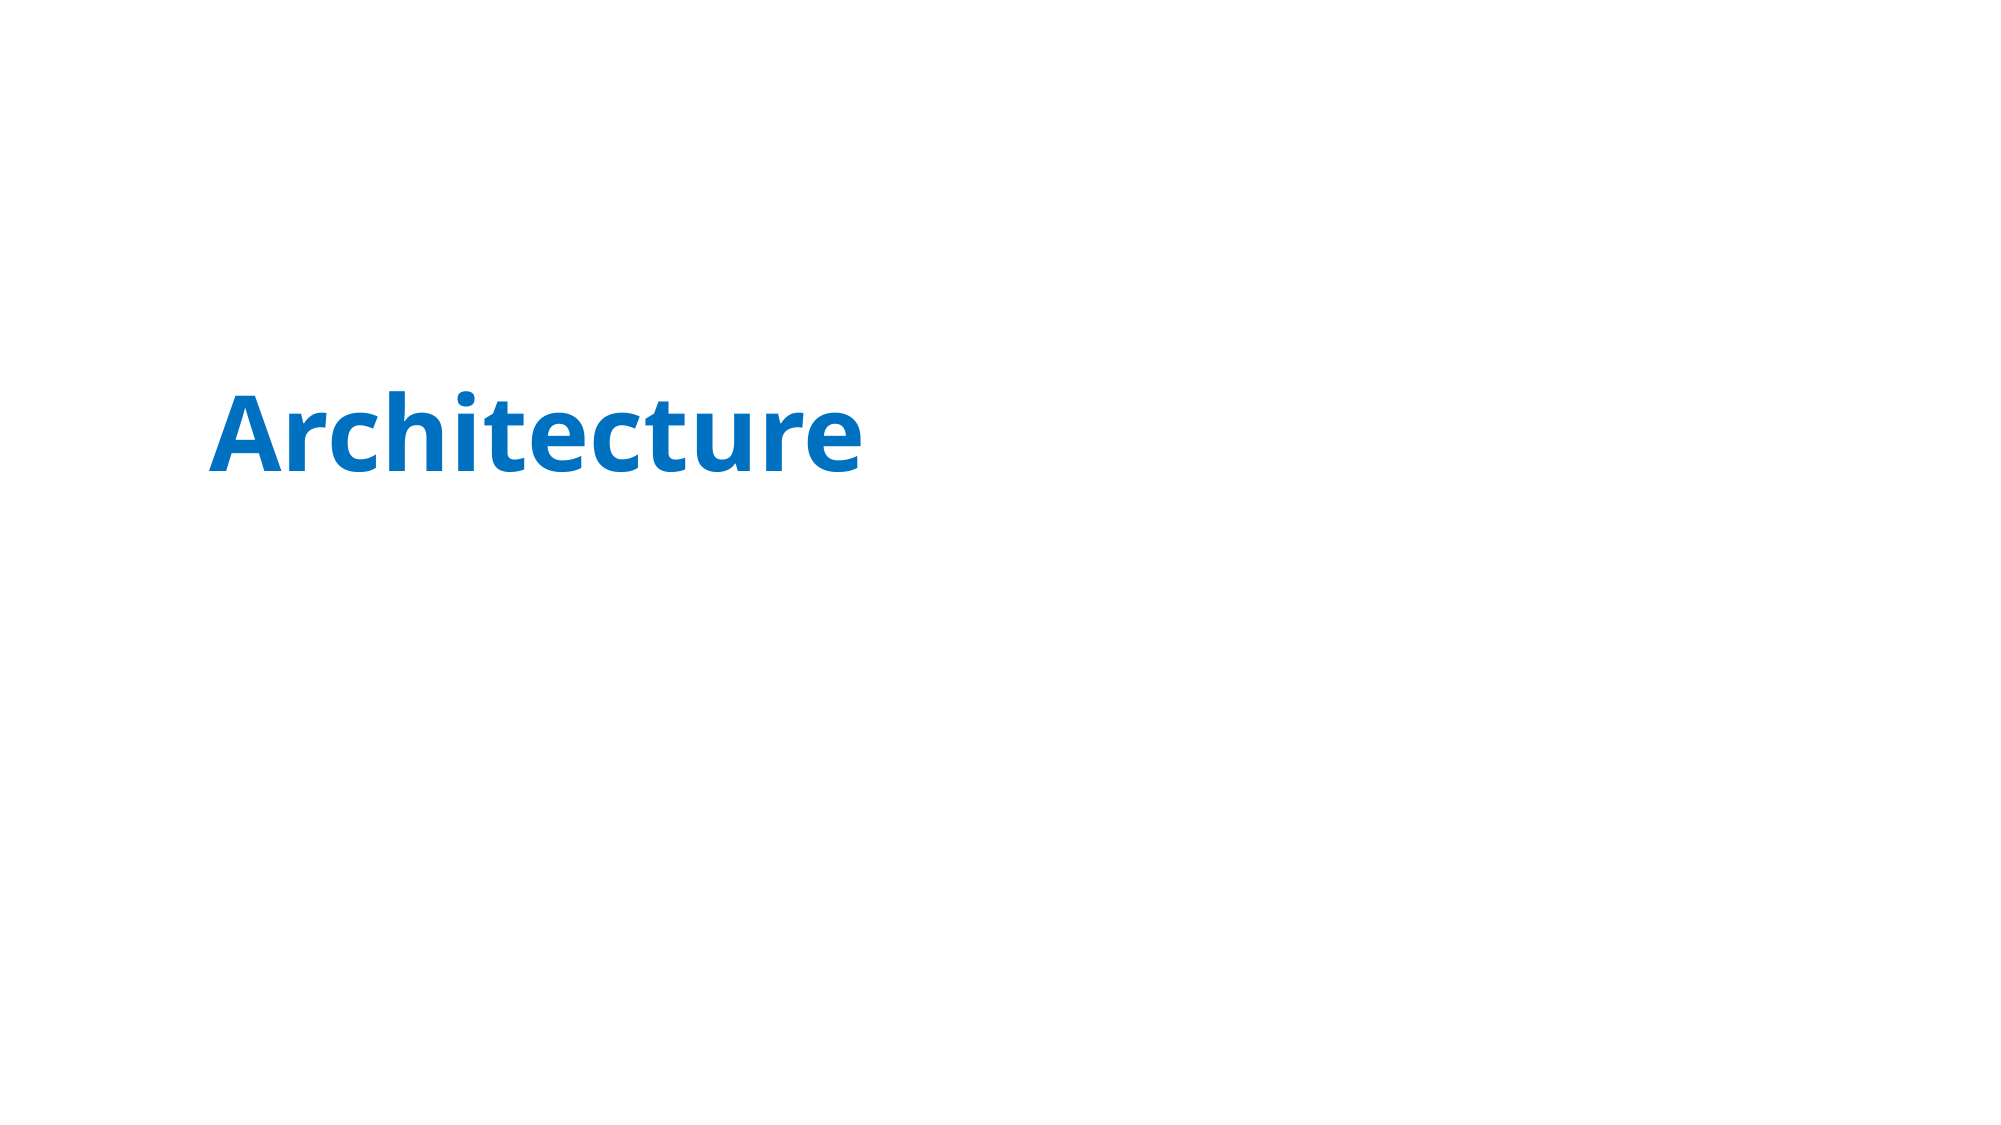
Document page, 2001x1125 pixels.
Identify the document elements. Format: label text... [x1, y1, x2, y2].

title Architecture [194, 332, 944, 542]
